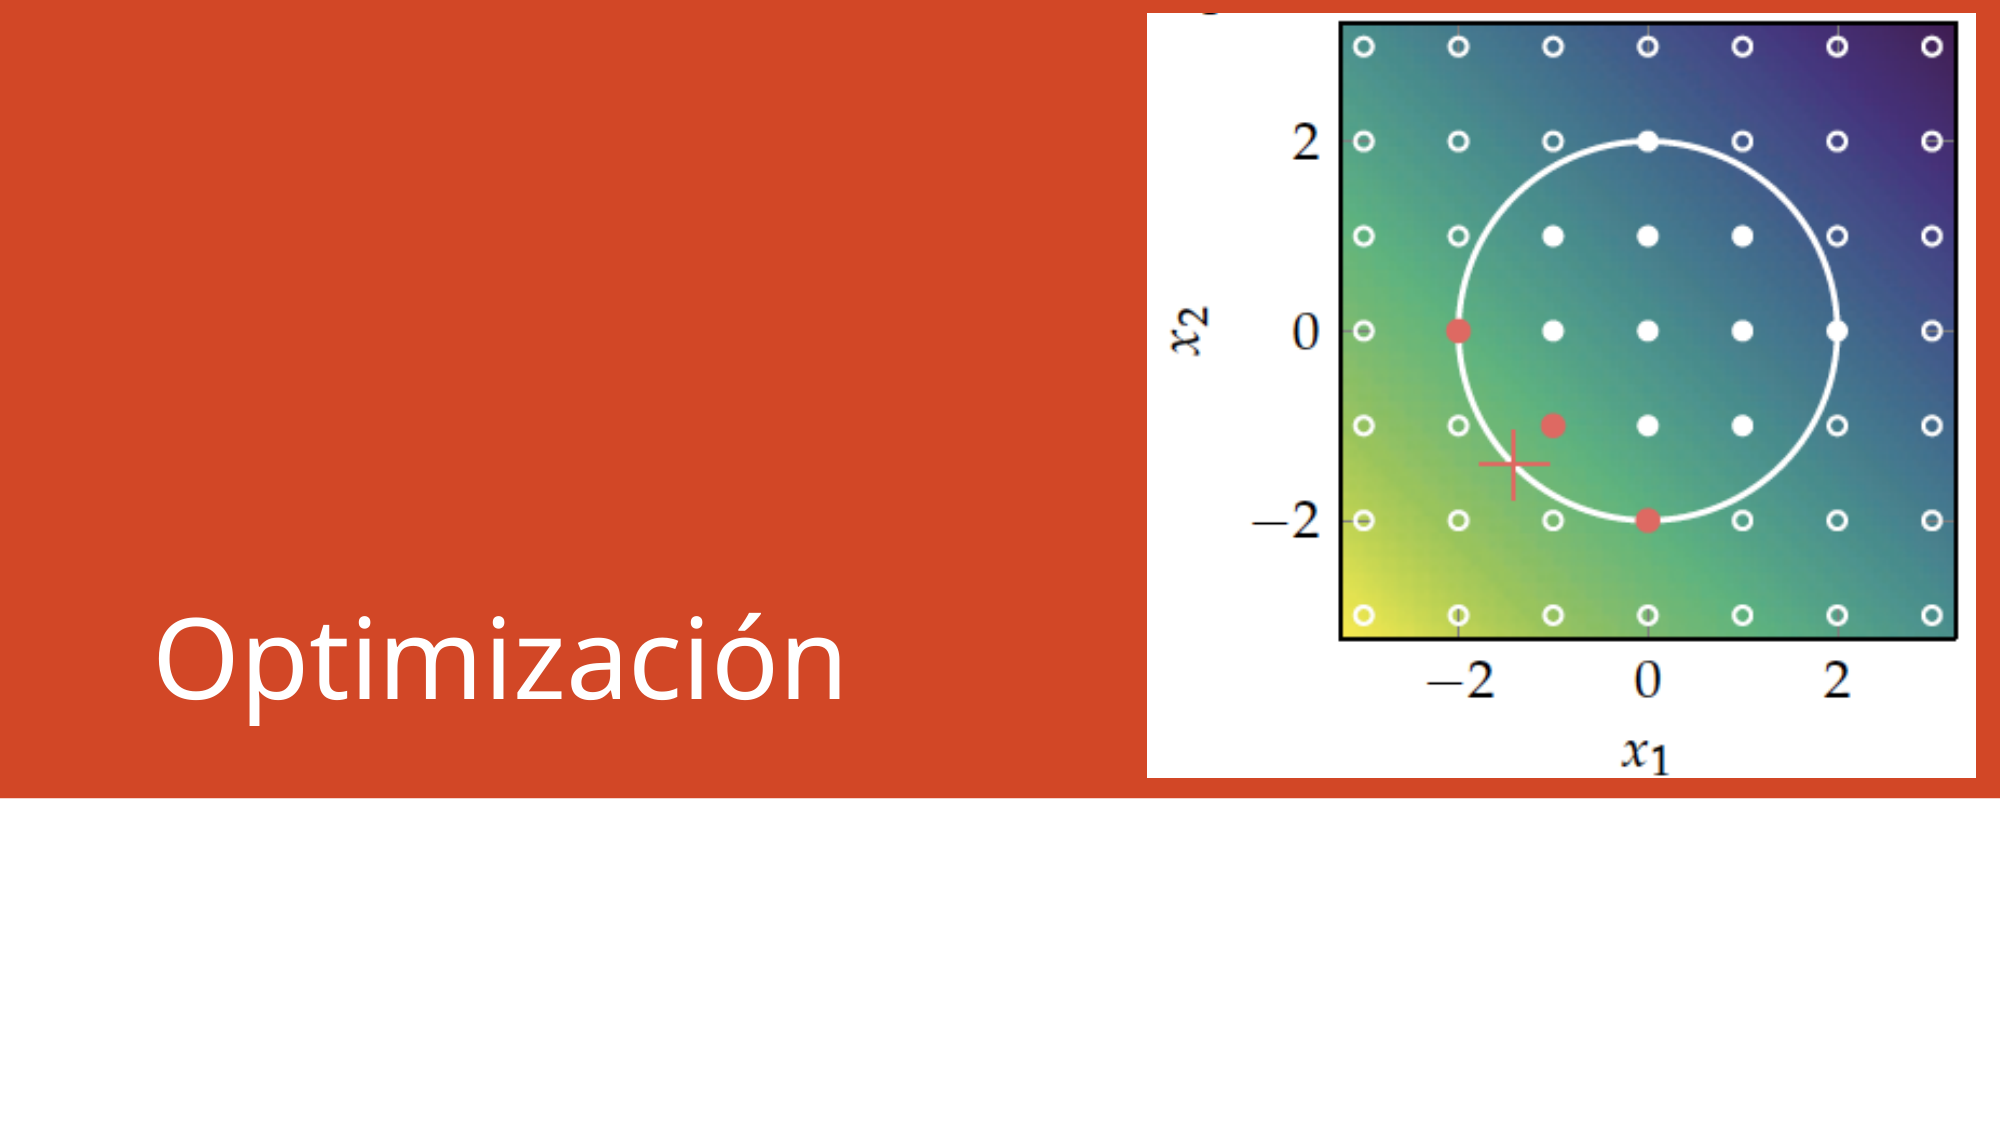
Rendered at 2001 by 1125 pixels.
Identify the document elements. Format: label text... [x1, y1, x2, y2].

title Optimización [137, 338, 1147, 730]
picture [1147, 13, 1976, 778]
